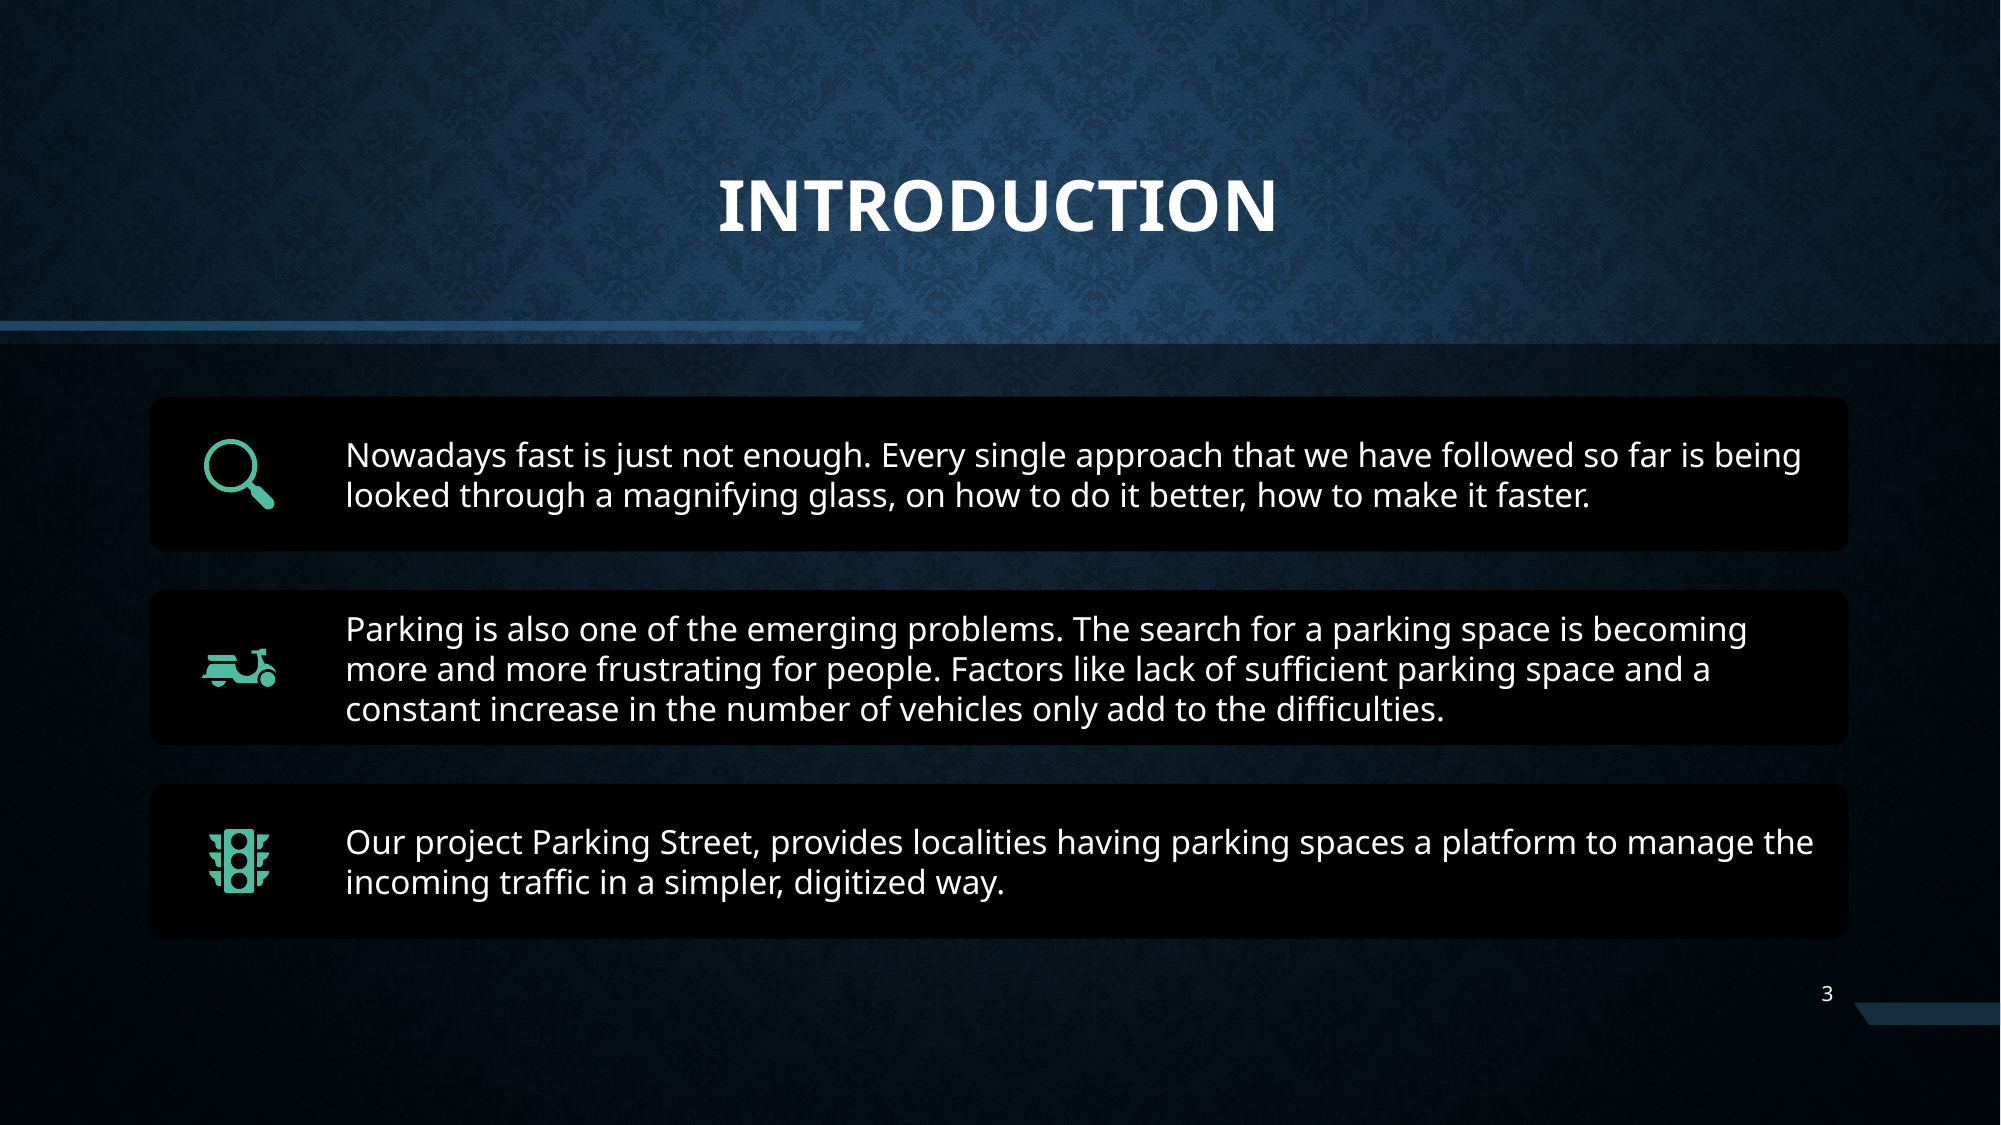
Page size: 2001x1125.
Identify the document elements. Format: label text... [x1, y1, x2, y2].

title Introduction [149, 99, 1849, 318]
text_box [0, 342, 2000, 1125]
slide_number 3 [1724, 965, 1849, 1025]
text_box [149, 396, 1849, 940]
